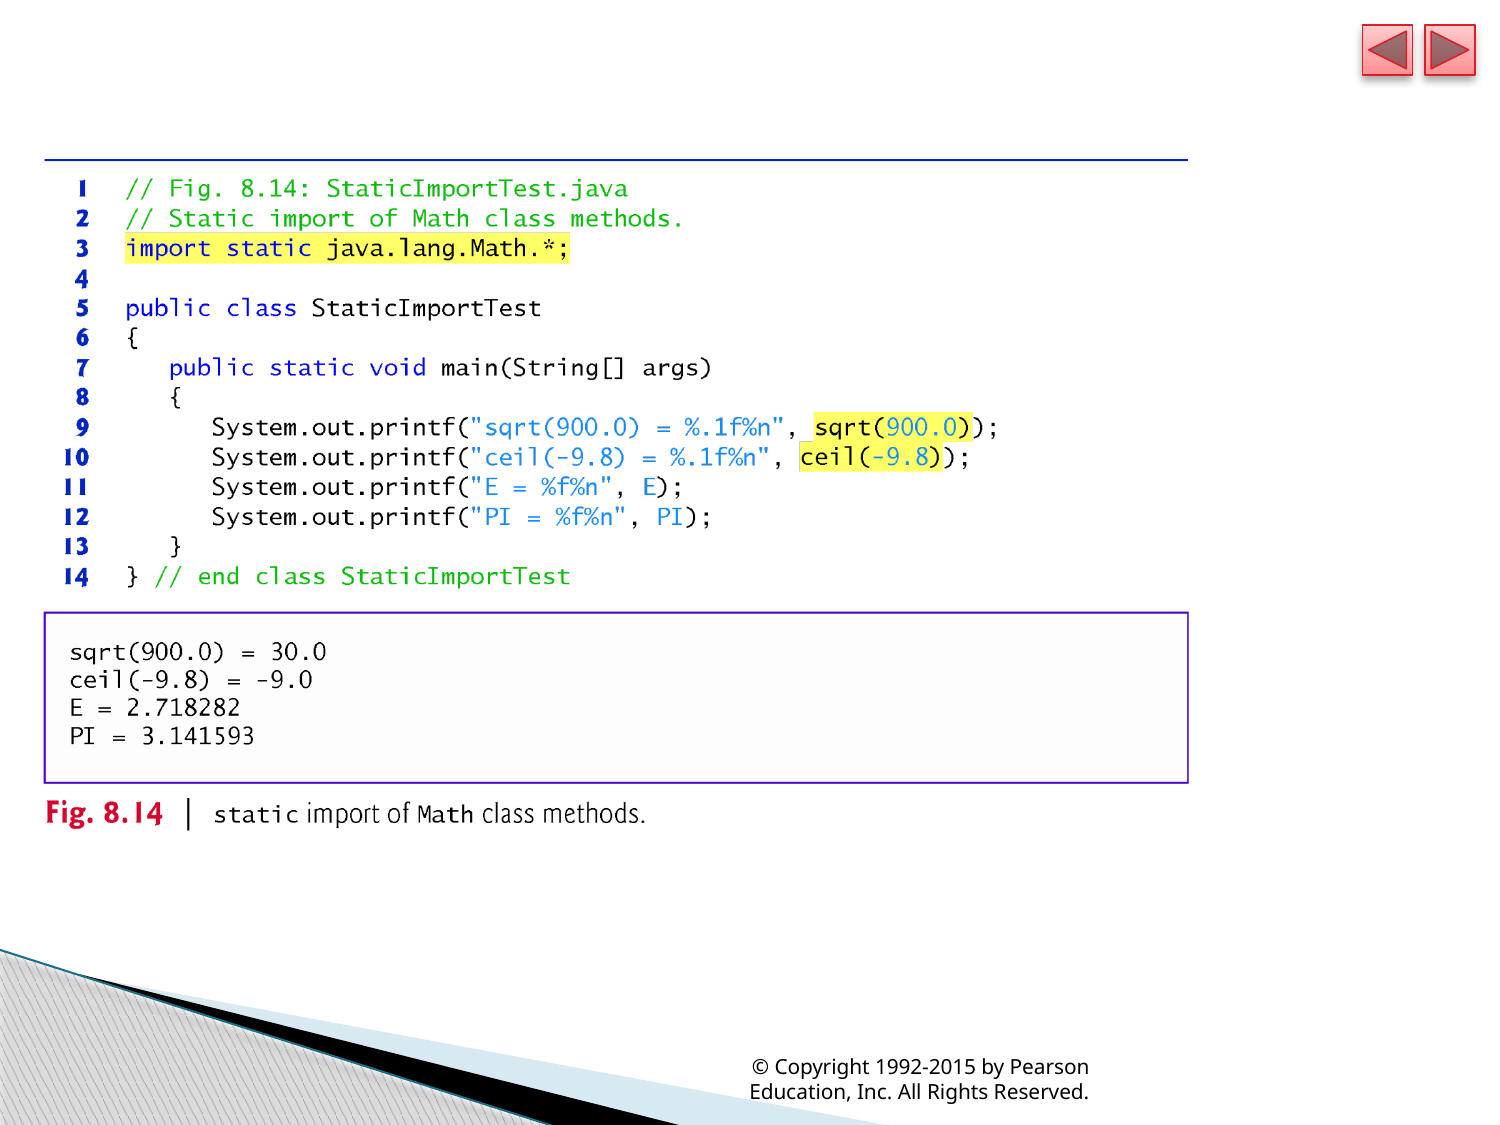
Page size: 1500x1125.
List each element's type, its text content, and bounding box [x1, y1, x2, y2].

picture [0, 106, 1500, 1018]
footer © Copyright 1992-2015 by Pearson Education, Inc. All Rights Reserved. [650, 1051, 1105, 1112]
